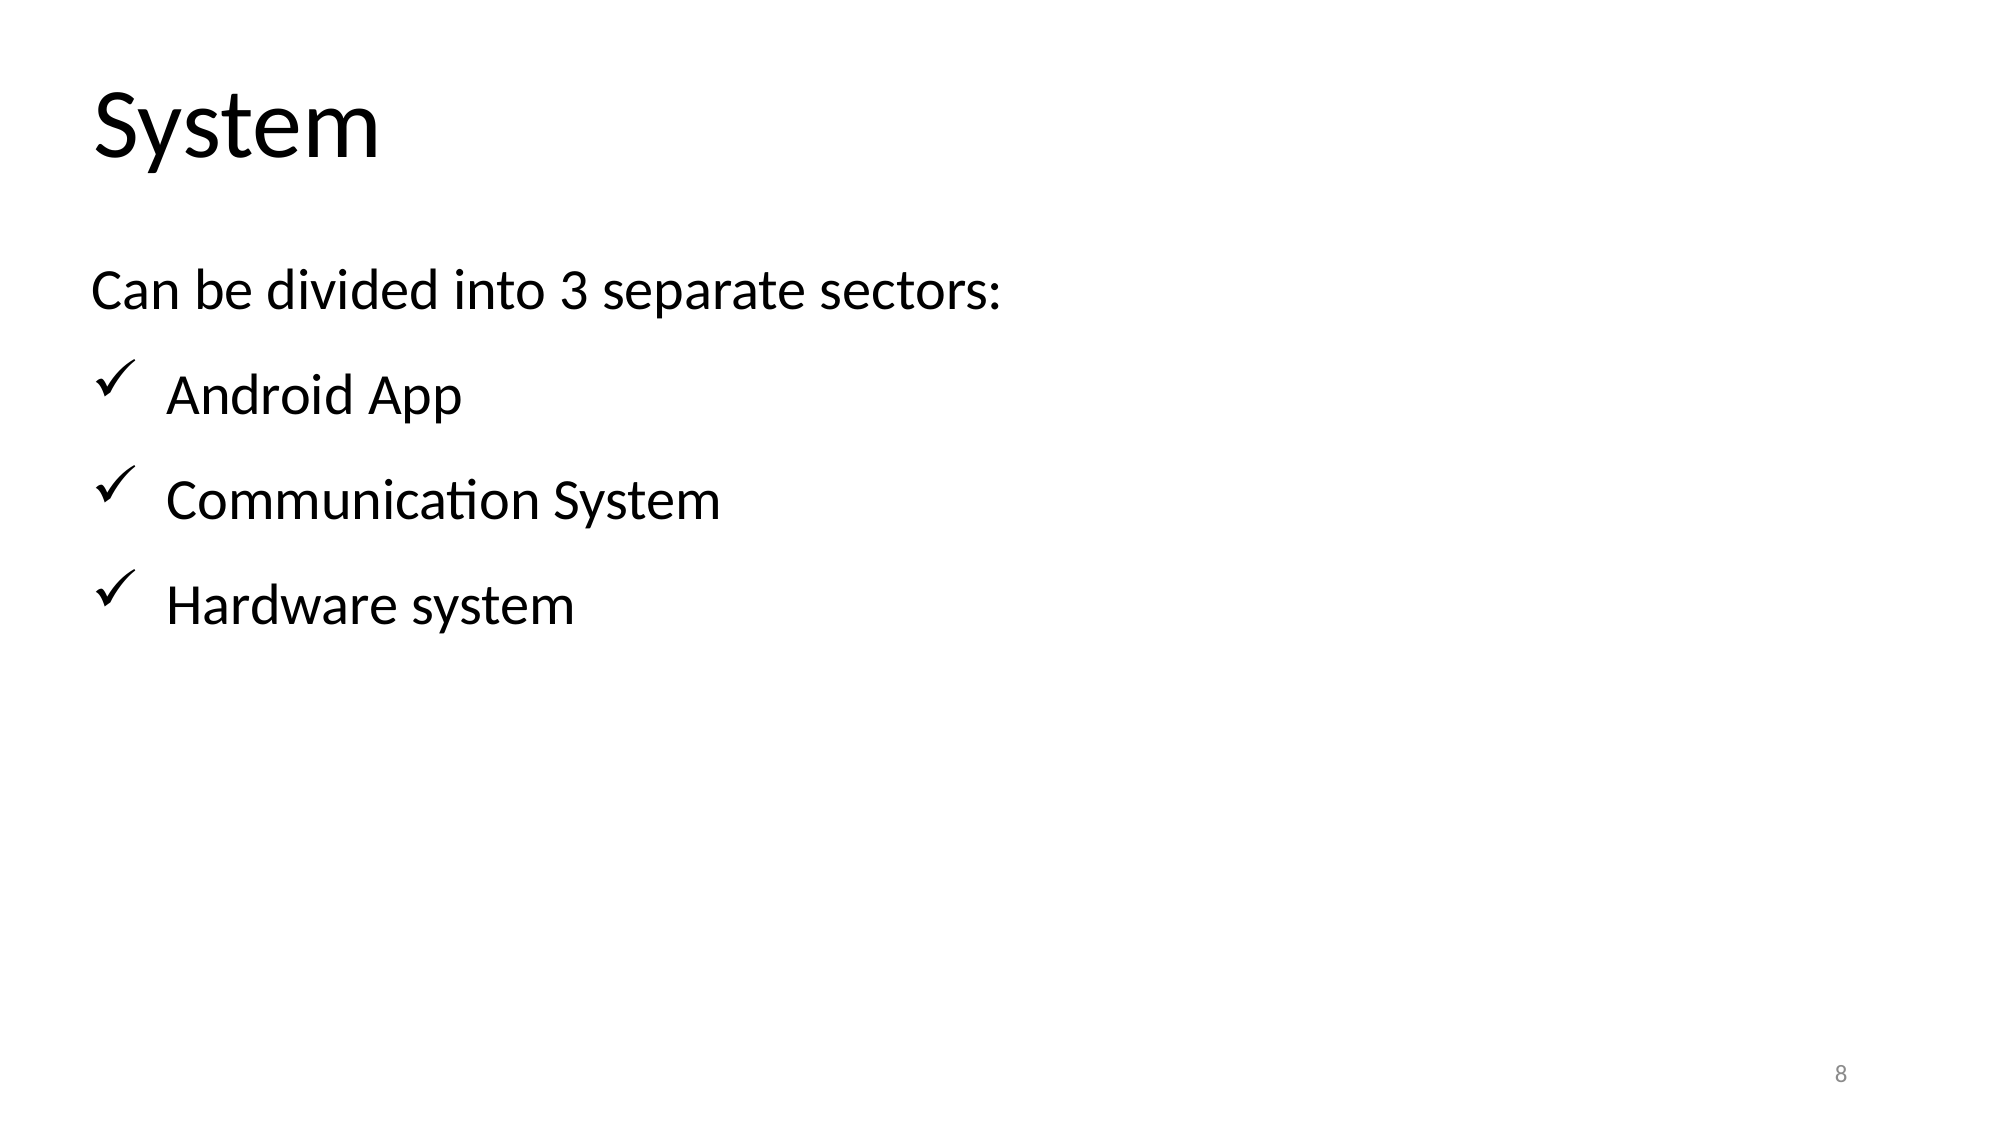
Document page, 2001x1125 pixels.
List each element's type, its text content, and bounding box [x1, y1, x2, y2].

slide_number 8 [1412, 1042, 1863, 1103]
text_box System [78, 50, 398, 185]
text_box Can be divided into 3 separate sectors: Android App Communication System Hardware system [76, 208, 1961, 644]
